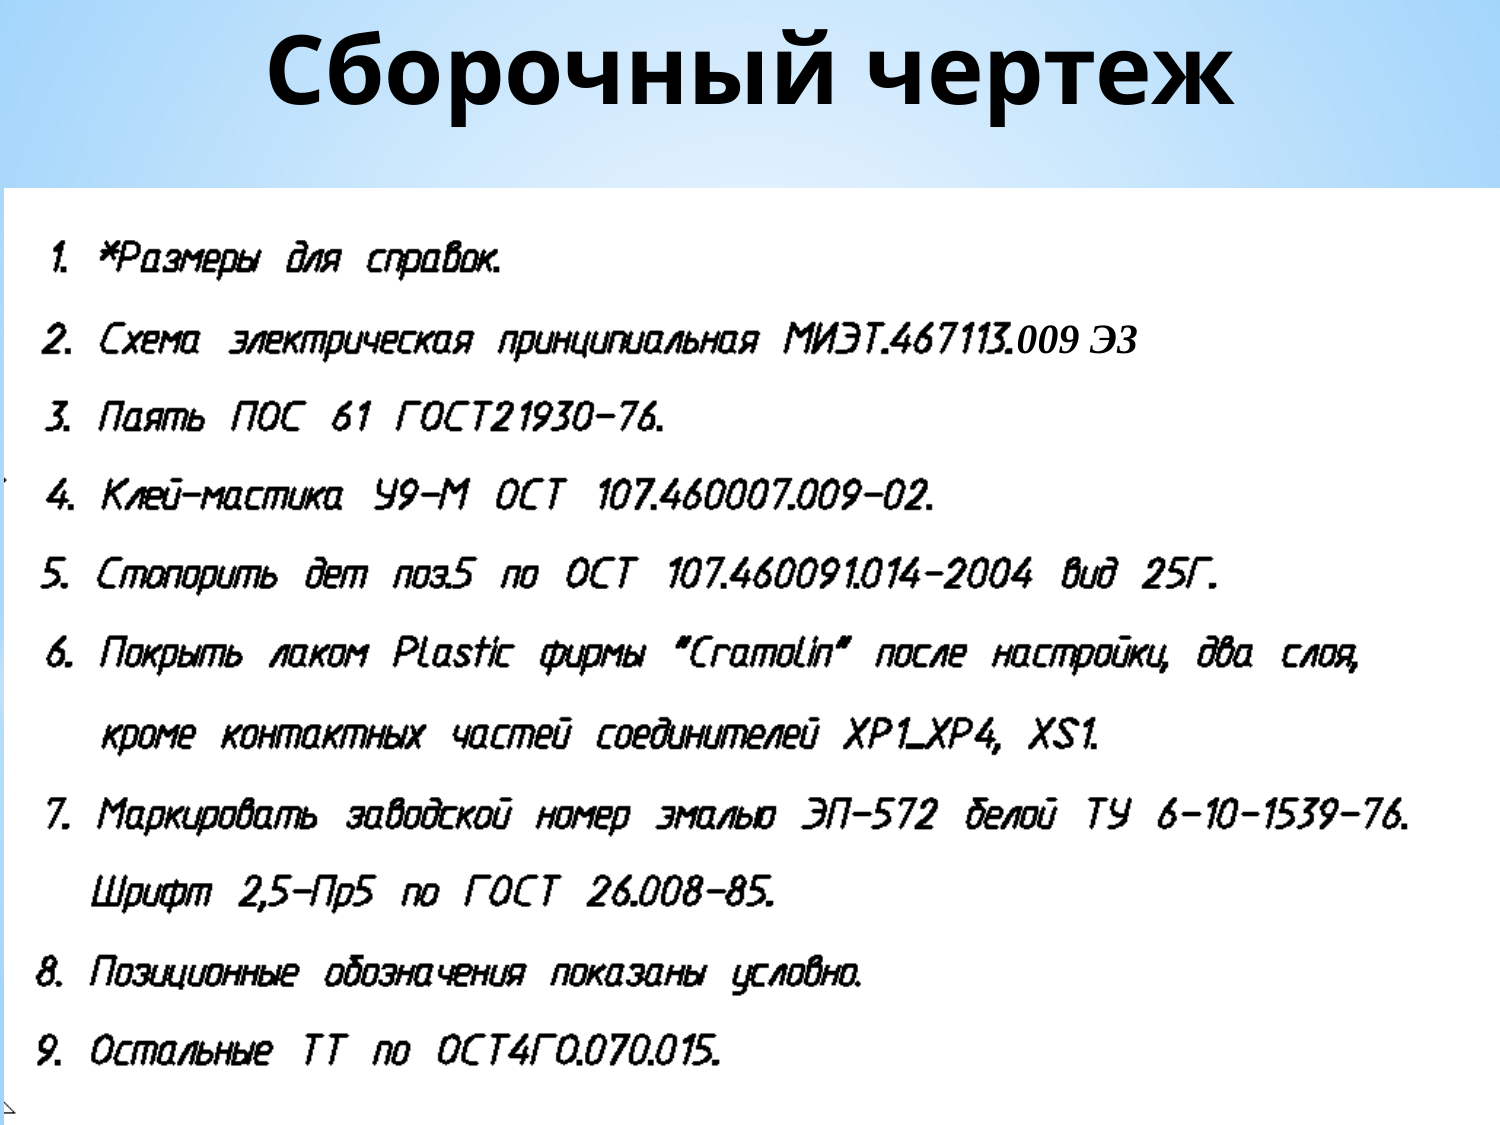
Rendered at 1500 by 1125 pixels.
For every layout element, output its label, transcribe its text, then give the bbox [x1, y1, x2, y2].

title Сборочный чертеж [29, 1, 1471, 187]
picture [3, 188, 1500, 1125]
